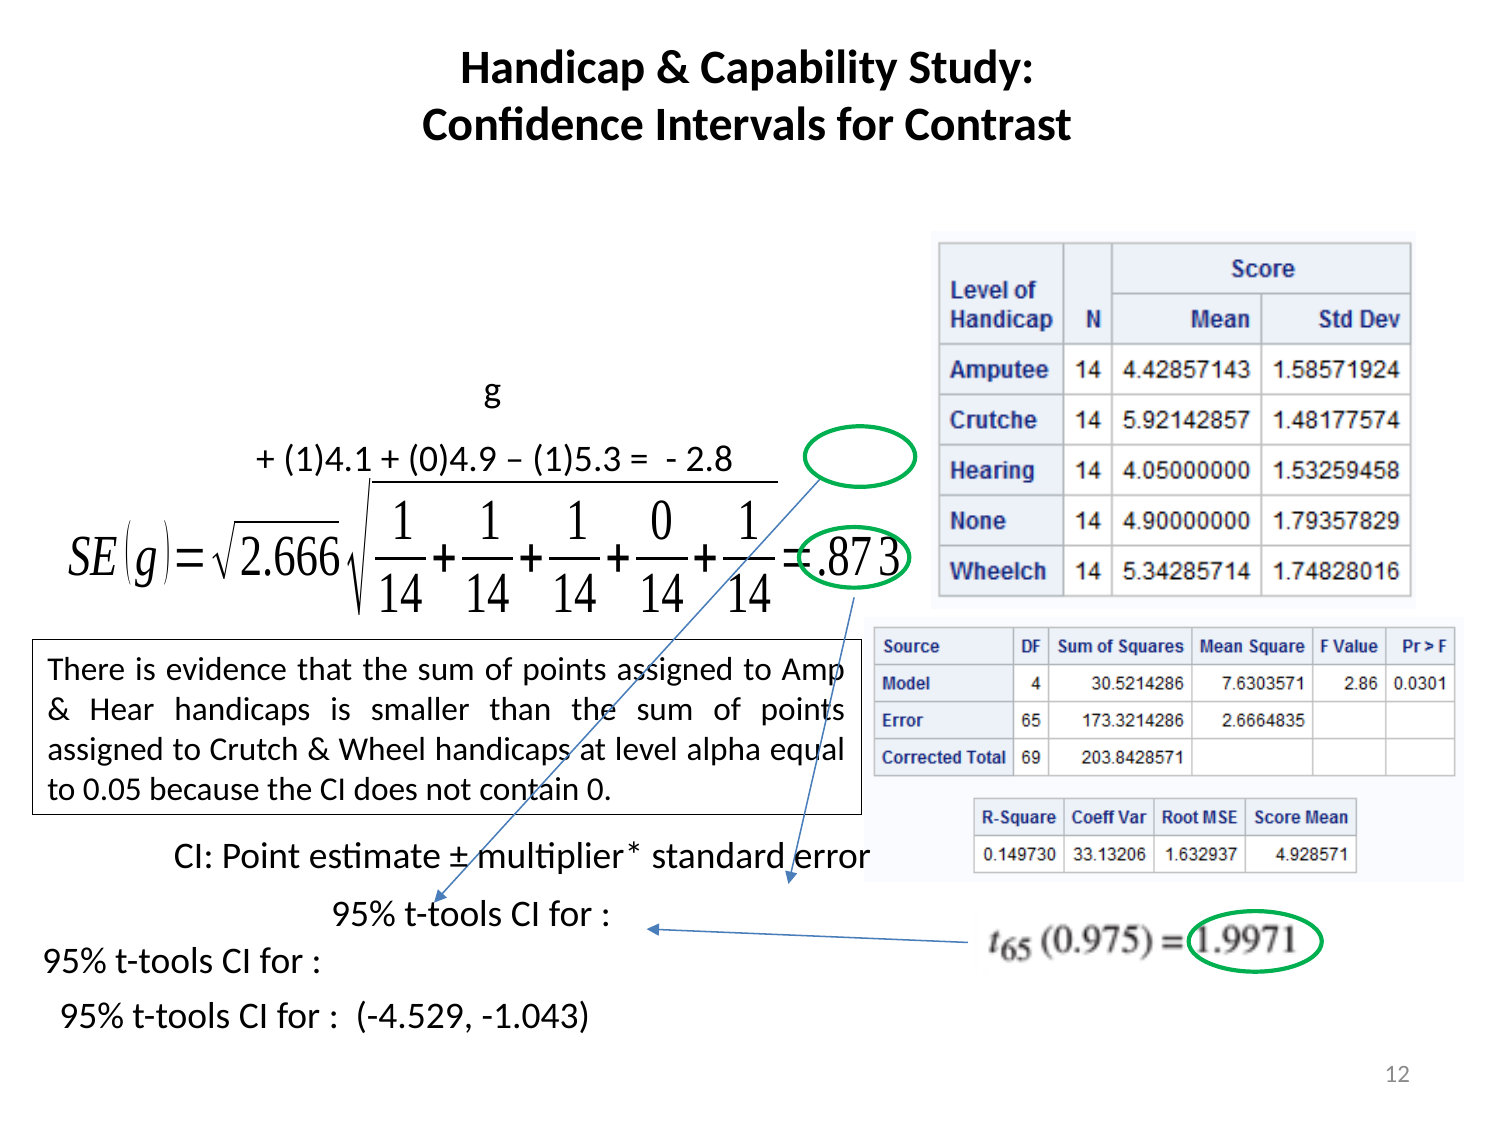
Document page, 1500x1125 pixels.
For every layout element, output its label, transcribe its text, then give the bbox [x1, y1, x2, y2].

text_box [1310, 921, 1324, 962]
picture [864, 617, 1464, 883]
text_box There is evidence that the sum of points assigned to Amp & Hear handicaps is smaller than the sum of points assigned to Crutch & Wheel handicaps at level alpha equal to 0.05 because the CI does not contain 0. [32, 639, 428, 815]
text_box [646, 928, 969, 943]
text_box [433, 477, 822, 903]
picture [931, 231, 1416, 609]
text_box [826, 524, 912, 590]
slide_number 12 [1074, 1042, 1425, 1103]
picture [967, 907, 1306, 976]
text_box [802, 424, 918, 489]
text_box CI: Point estimate ± multiplier* standard error [159, 823, 428, 884]
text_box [788, 597, 855, 885]
